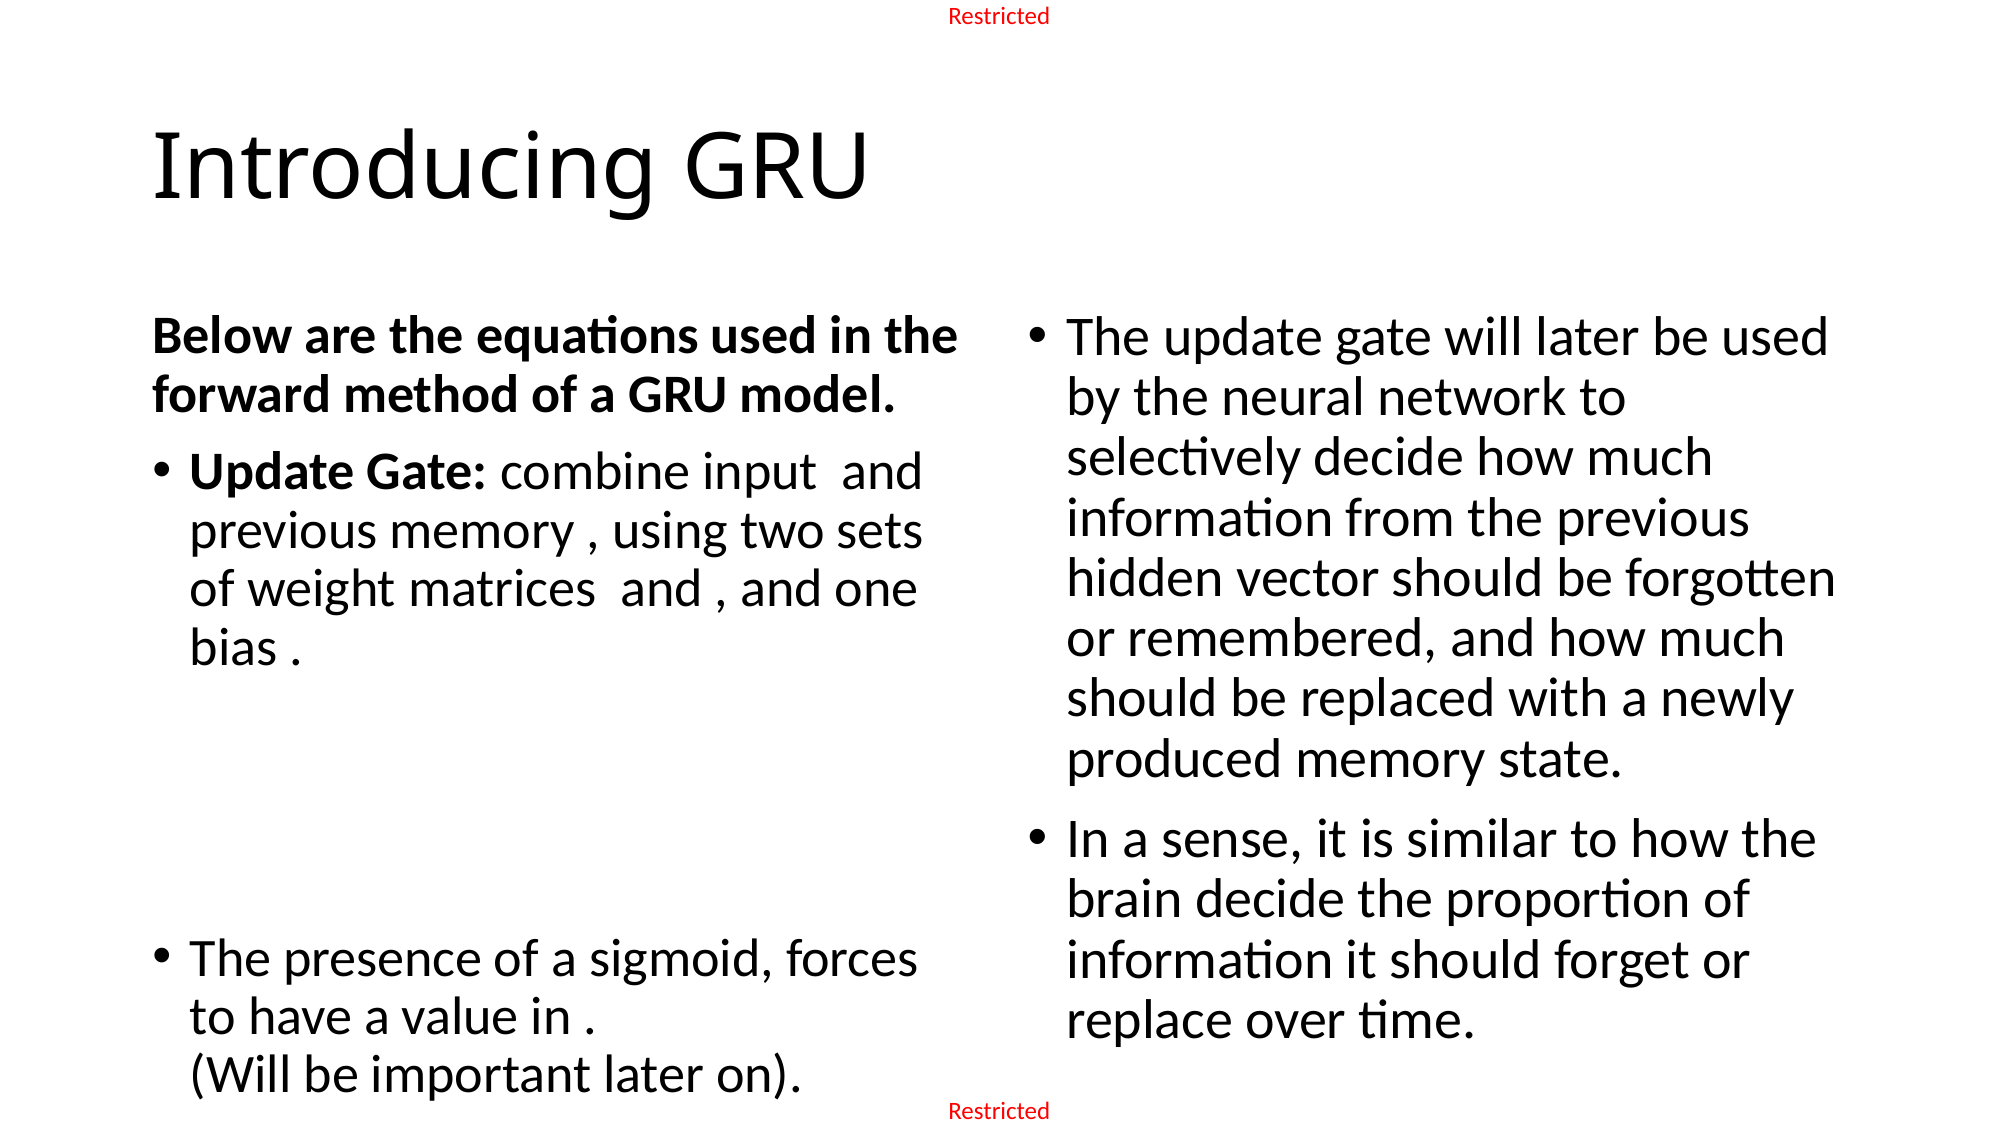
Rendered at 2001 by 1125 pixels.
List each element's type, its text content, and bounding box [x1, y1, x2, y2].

title Introducing GRU [137, 59, 1863, 278]
list The update gate will later be used by the neural network to selectively decide how much information from the previous hidden vector should be forgotten or remembered, and how much should be replaced with a newly produced memory state. In a sense, it is similar to how the brain decide the proportion of information it should forget or replace over time. [1012, 299, 1863, 1125]
